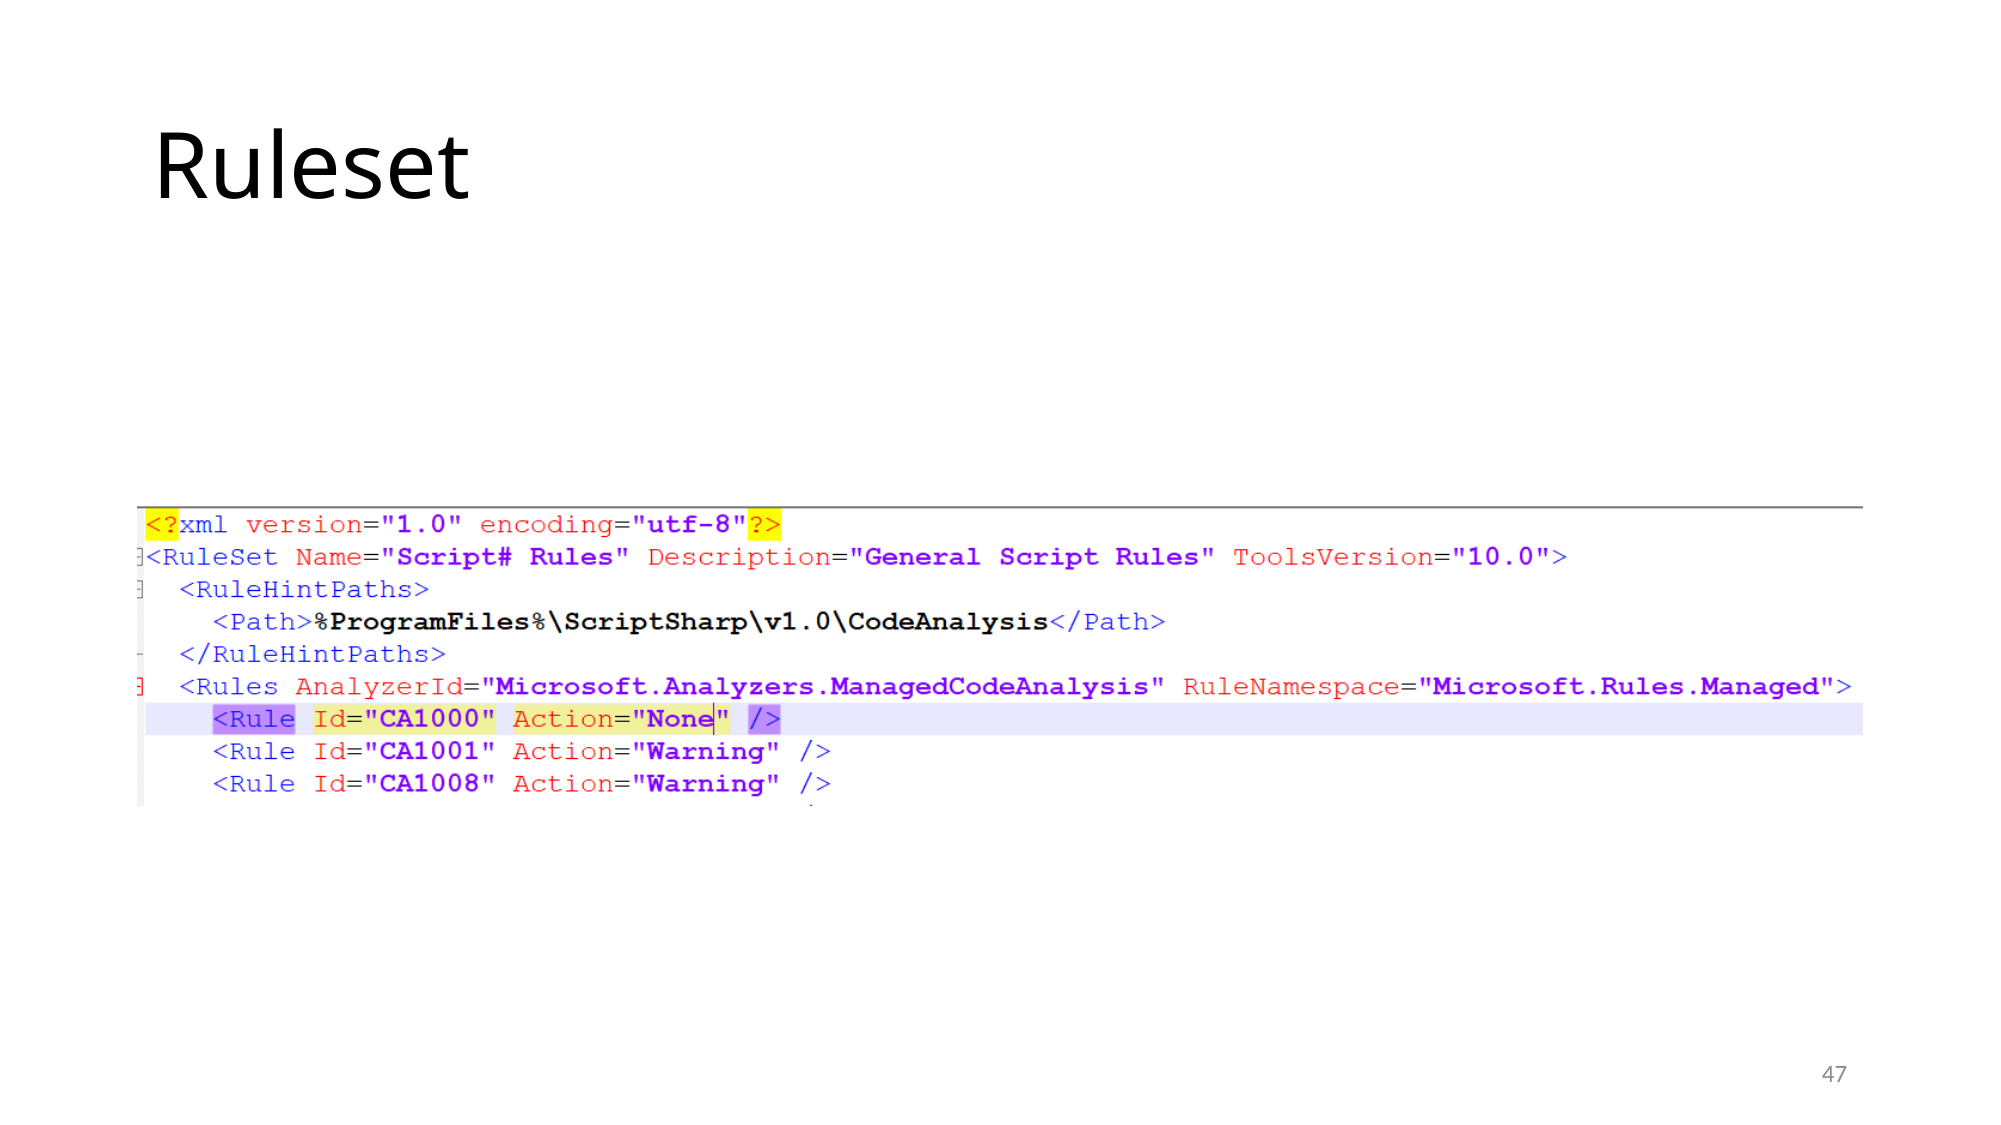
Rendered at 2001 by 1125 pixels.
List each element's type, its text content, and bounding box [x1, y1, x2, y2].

slide_number 47 [1412, 1042, 1863, 1103]
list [137, 507, 1863, 806]
title Ruleset [137, 59, 1863, 278]
